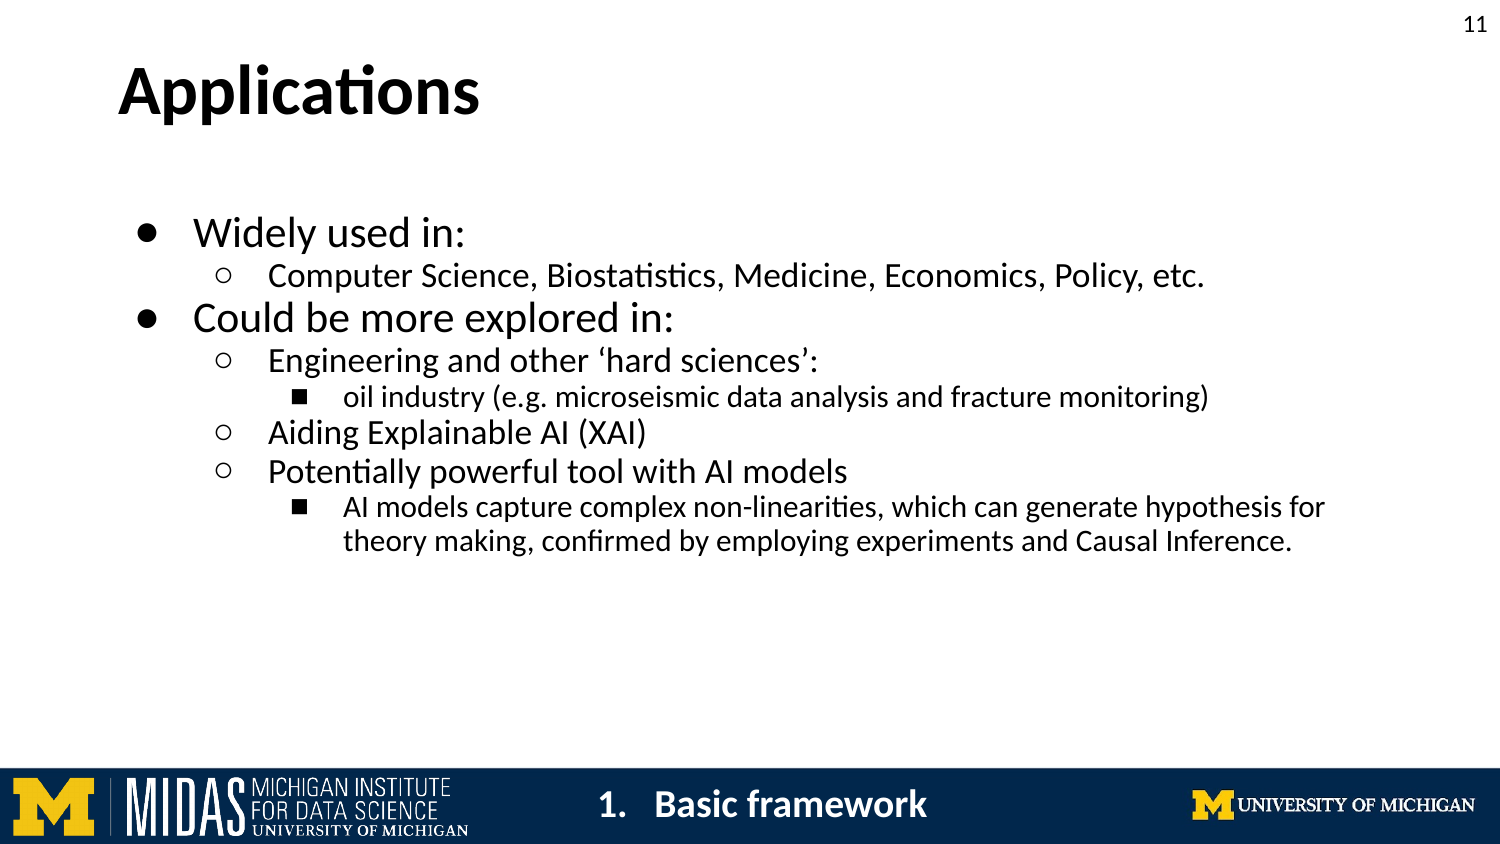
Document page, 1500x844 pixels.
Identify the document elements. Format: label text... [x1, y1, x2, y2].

title Basic framework [471, 776, 1085, 836]
picture [0, 766, 1500, 844]
subtitle Widely used in: Computer Science, Biostatistics, Medicine, Economics, Policy, etc. Could be more explored in: Engineering and other ‘hard sciences’: oil industry (e.g. microseismic data analysis and fracture monitoring) Aiding Explainable AI (XAI) Potentially powerful tool with AI models AI models capture complex non-linearities, which can generate hypothesis for theory making, confirmed by employing experiments and Causal Inference. [103, 202, 1397, 728]
title Applications [103, 46, 1397, 163]
slide_number ‹#› [1447, 0, 1500, 46]
